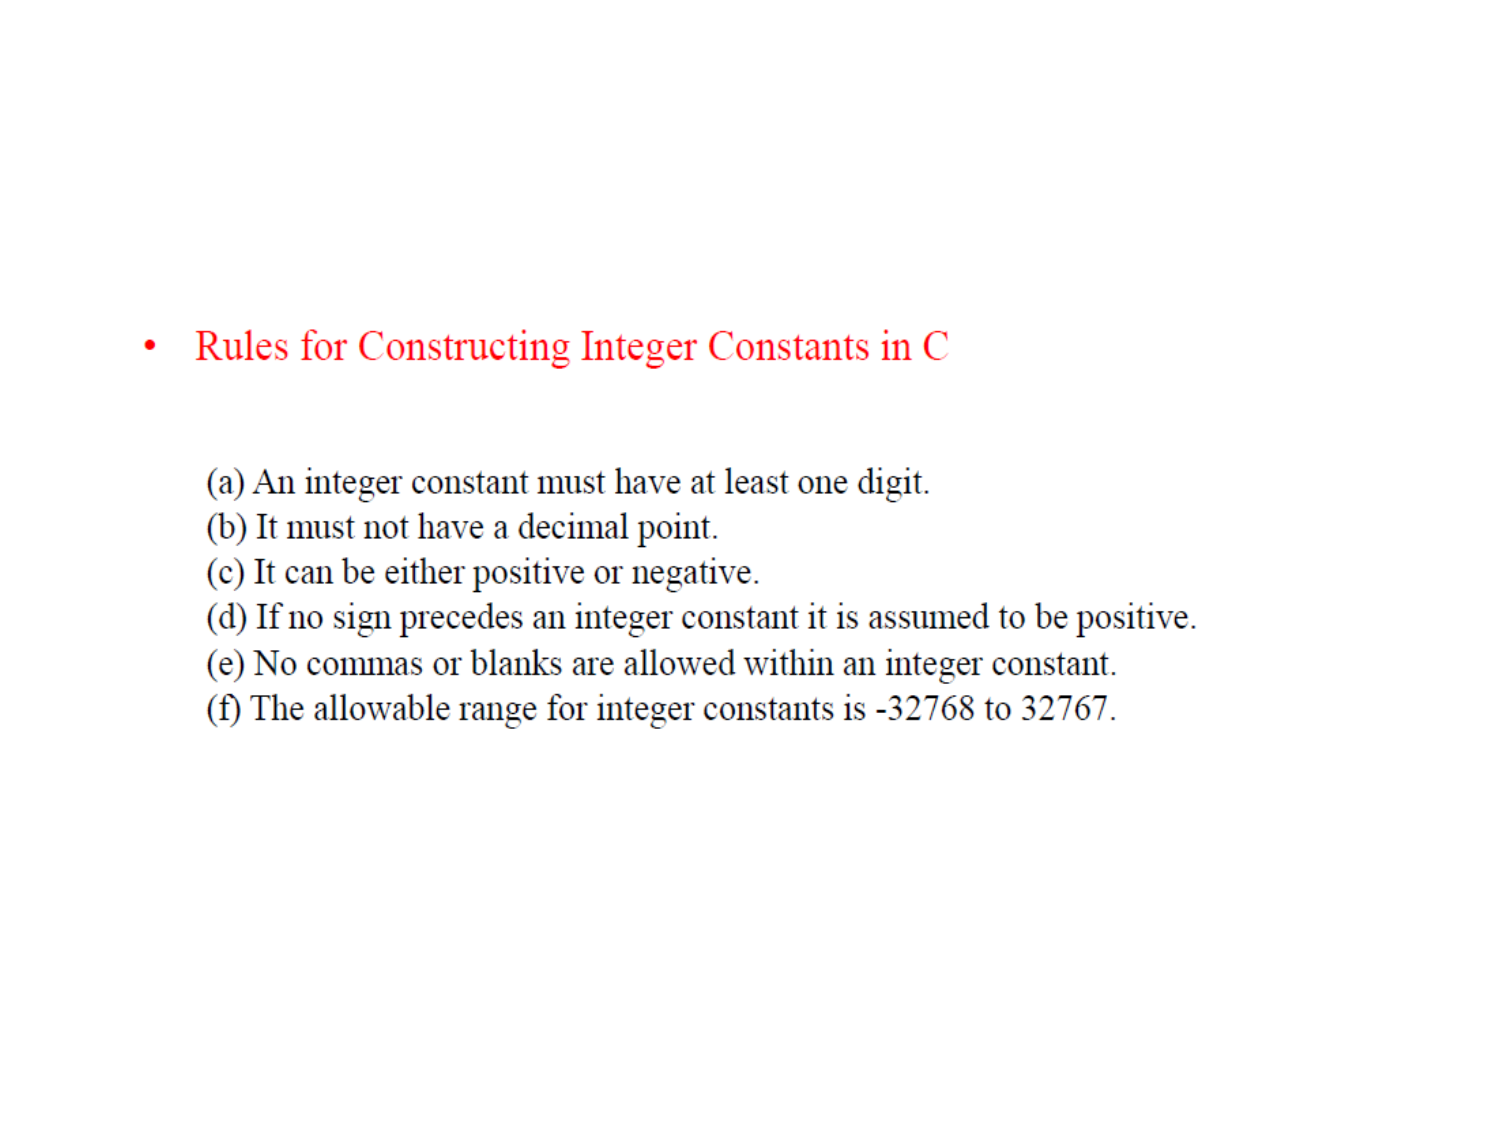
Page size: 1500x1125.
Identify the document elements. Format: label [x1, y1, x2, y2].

list [135, 290, 1400, 894]
